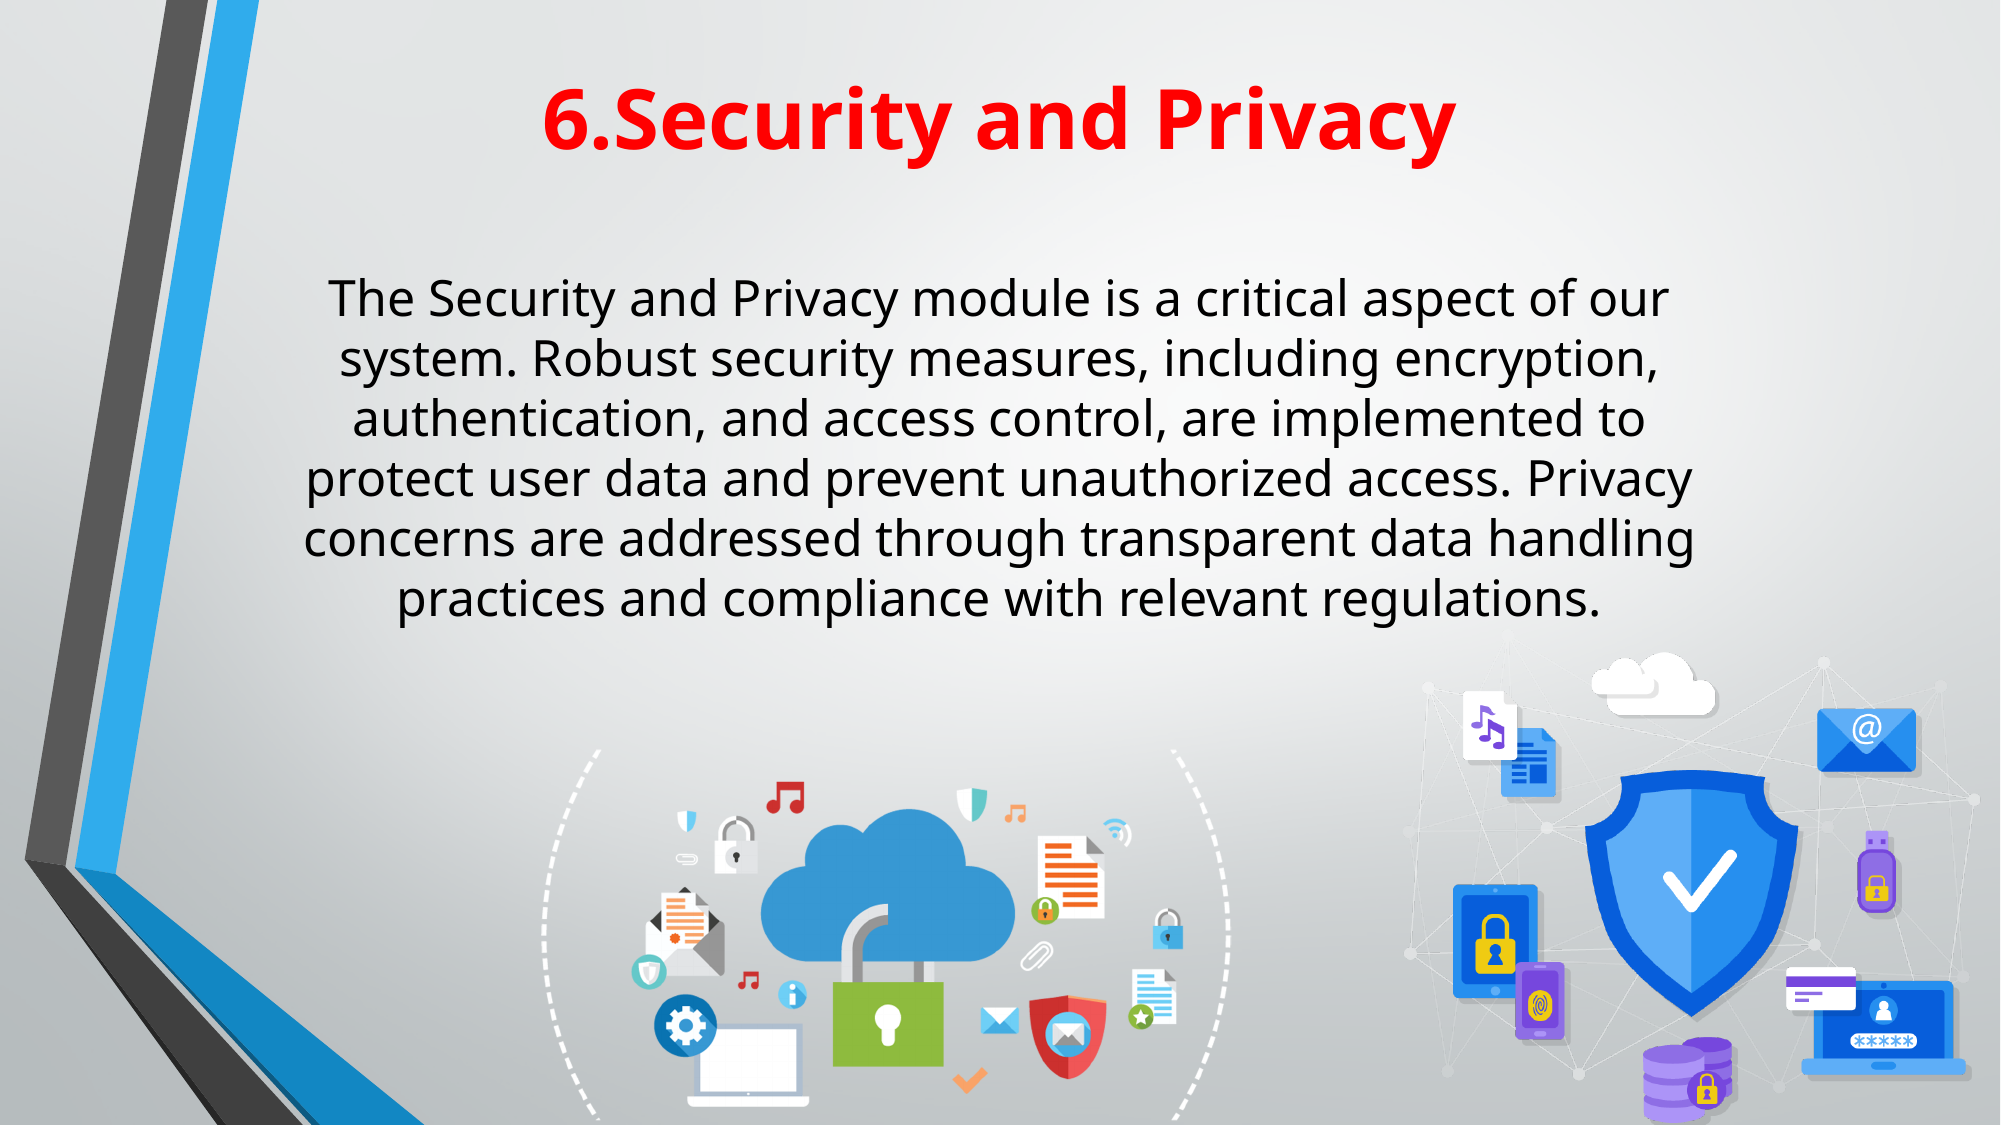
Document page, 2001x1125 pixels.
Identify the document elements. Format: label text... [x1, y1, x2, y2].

text_box 6.Security and Privacy The Security and Privacy module is a critical aspect of our system. Robust security measures, including encryption, authentication, and access control, are implemented to protect user data and prevent unauthorized access. Privacy concerns are addressed through transparent data handling practices and compliance with relevant regulations. [279, 59, 1720, 634]
picture [1382, 584, 2000, 1125]
picture [535, 745, 1233, 1125]
